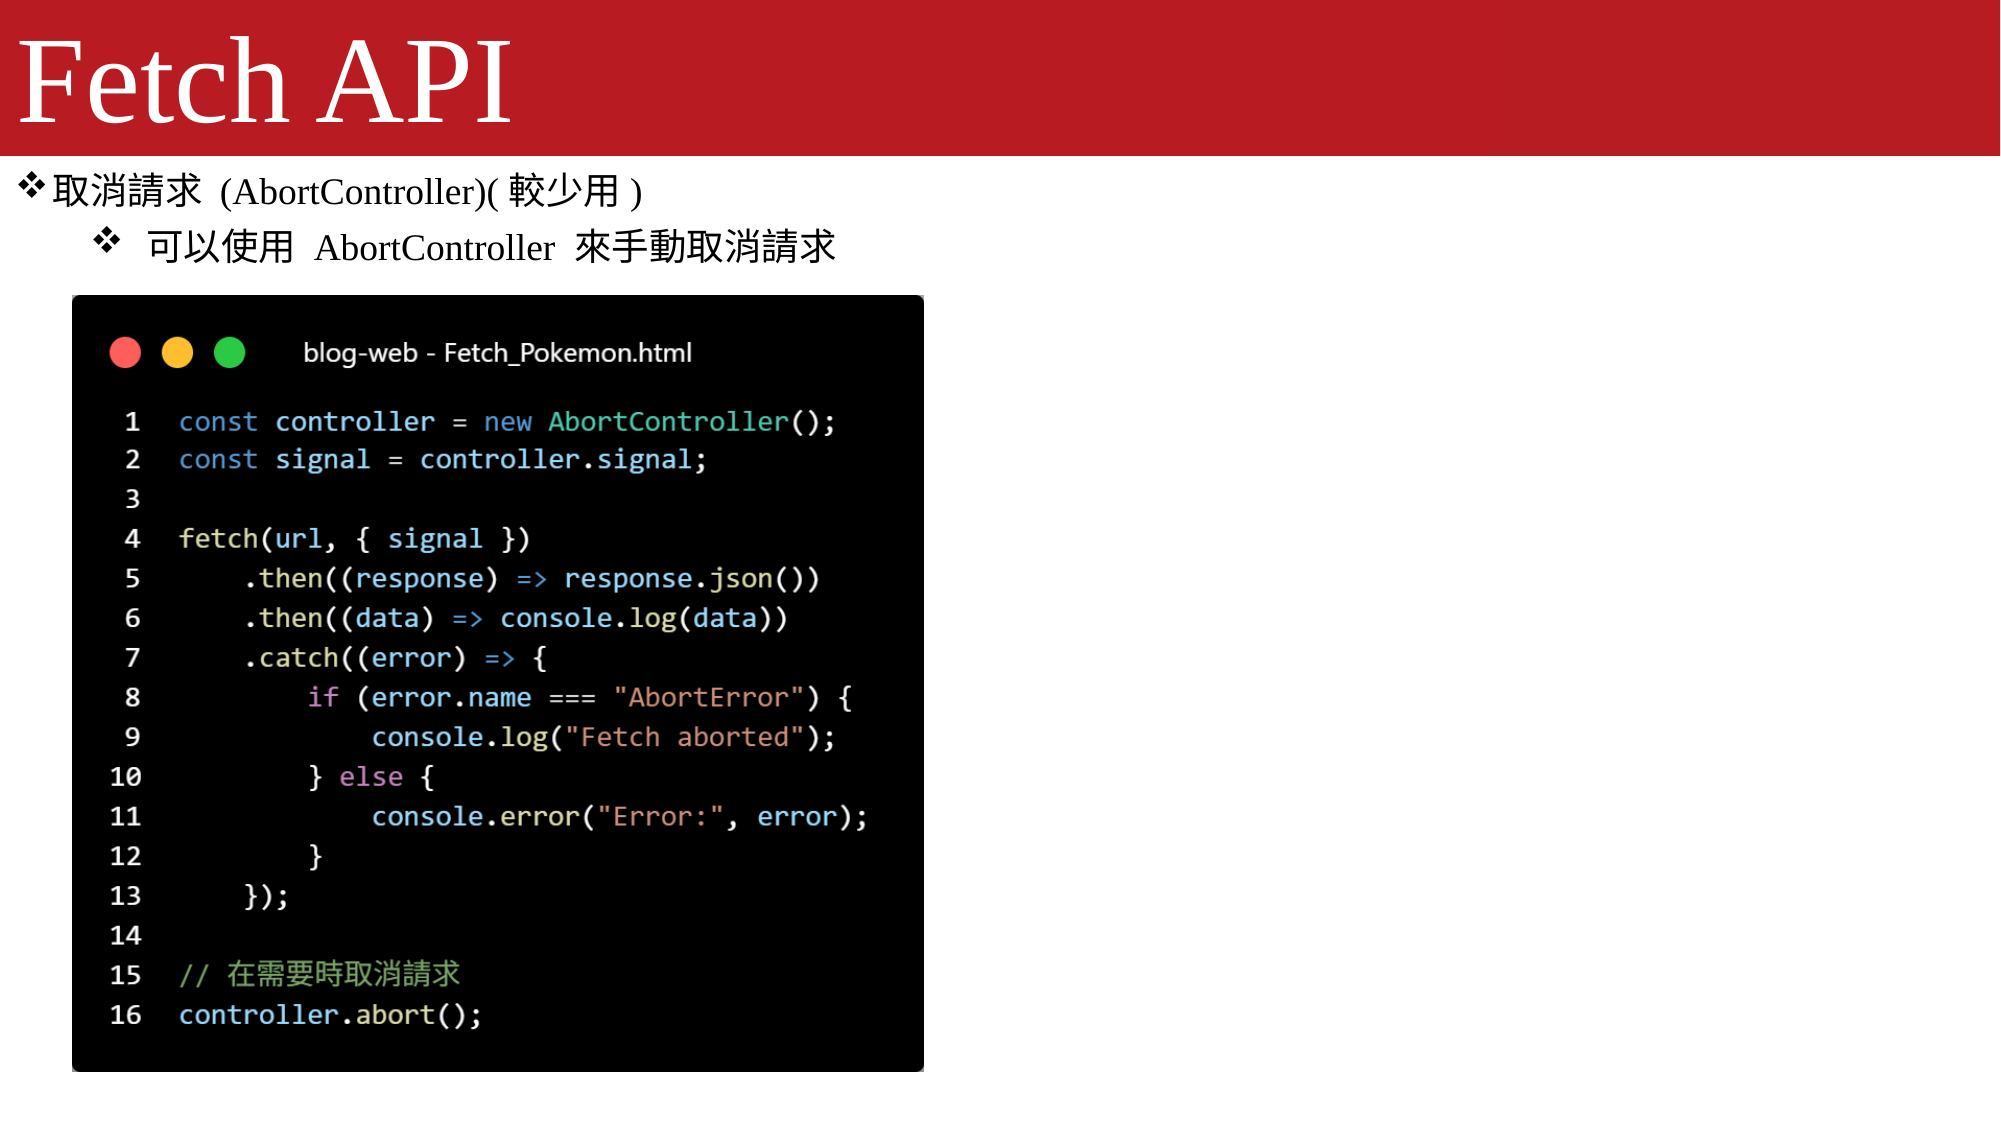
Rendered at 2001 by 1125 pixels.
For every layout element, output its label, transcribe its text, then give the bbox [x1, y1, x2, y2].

picture [72, 295, 924, 1072]
list 取消請求 (AbortController)(較少用) 可以使用 AbortController 來手動取消請求 [0, 159, 1988, 987]
title Fetch API [1, 0, 1727, 156]
